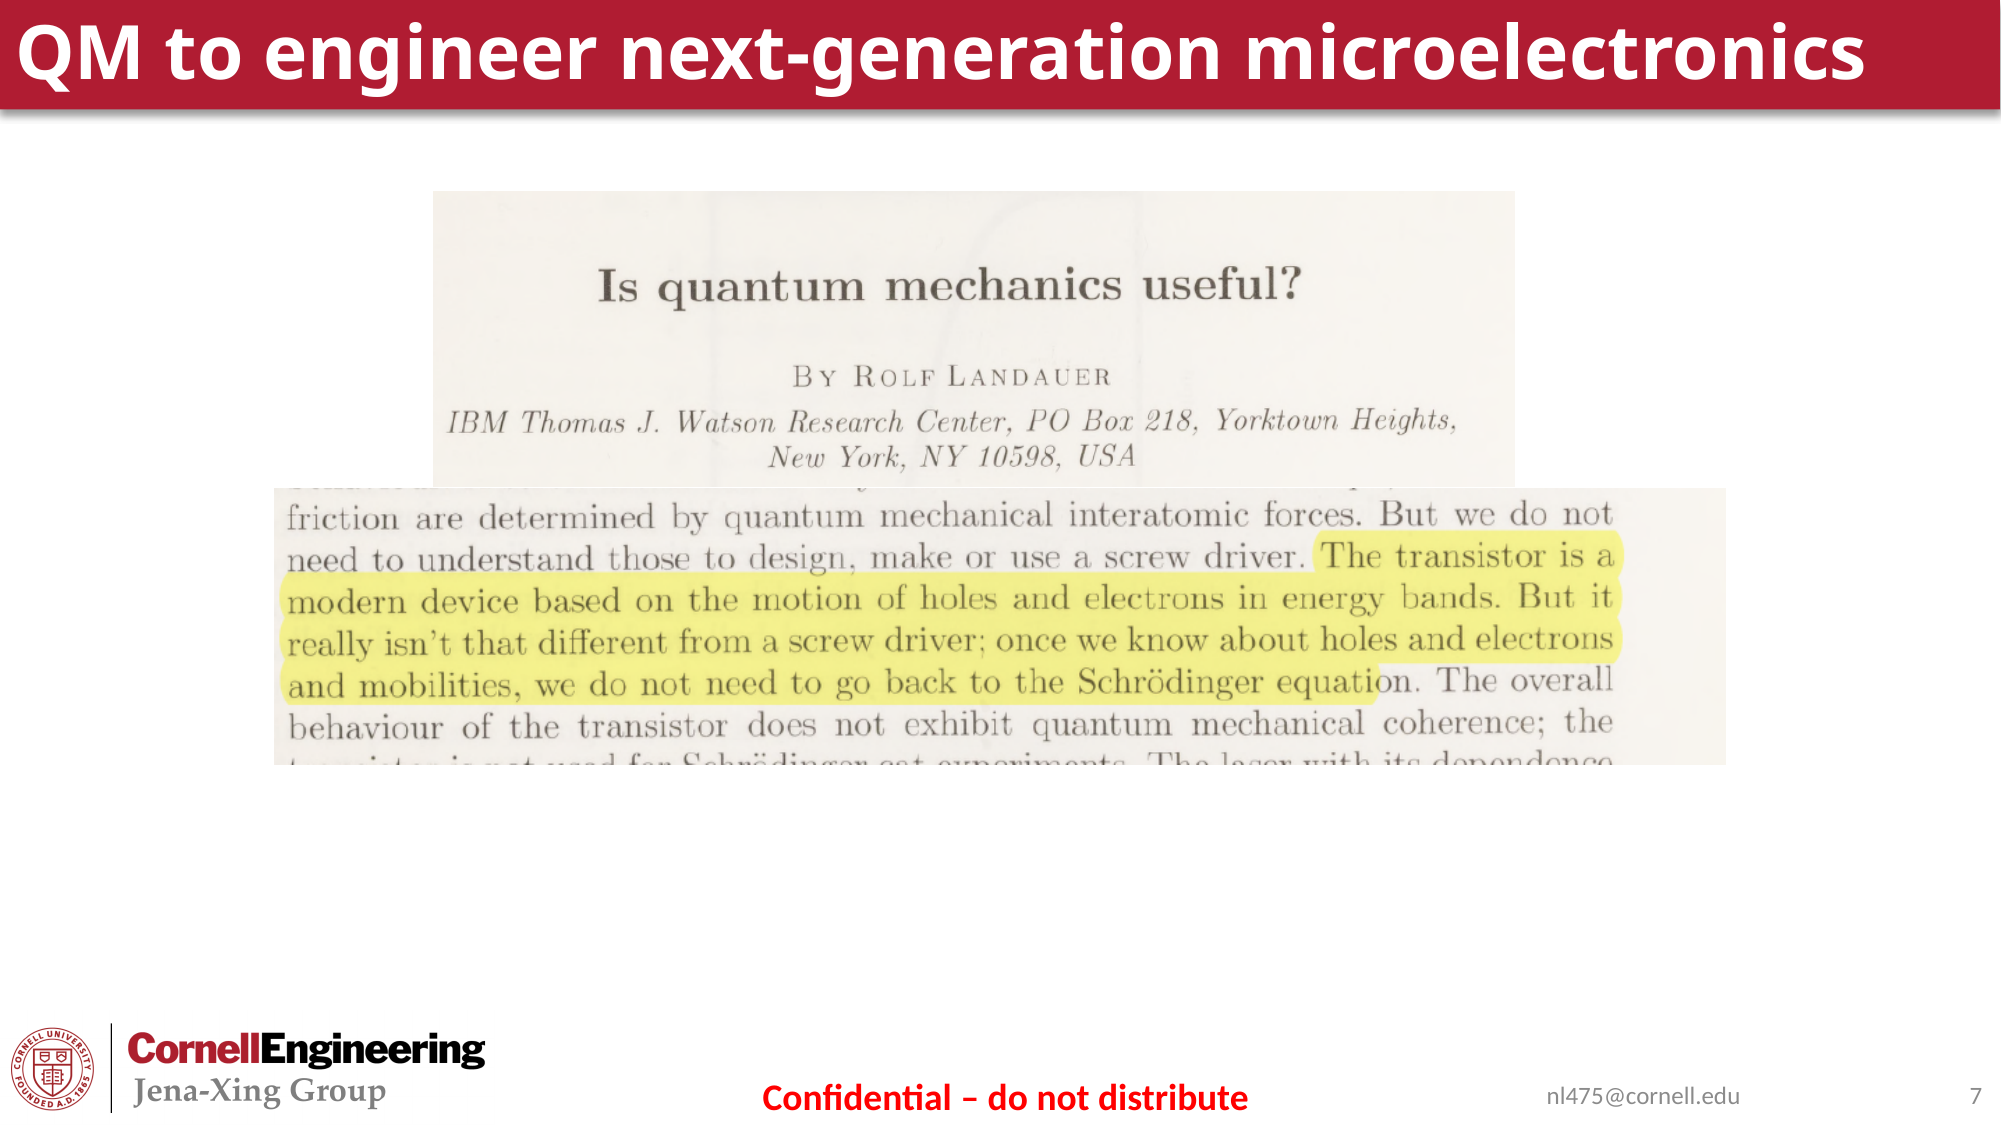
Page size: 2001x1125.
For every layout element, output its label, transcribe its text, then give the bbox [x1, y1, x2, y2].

picture [433, 191, 1515, 487]
title QM to engineer next-generation microelectronics [0, 1, 2000, 110]
slide_number 7 [1891, 1064, 1998, 1125]
footer nl475@cornell.edu [1395, 1064, 1891, 1125]
picture [0, 1010, 495, 1125]
picture [274, 488, 1726, 765]
